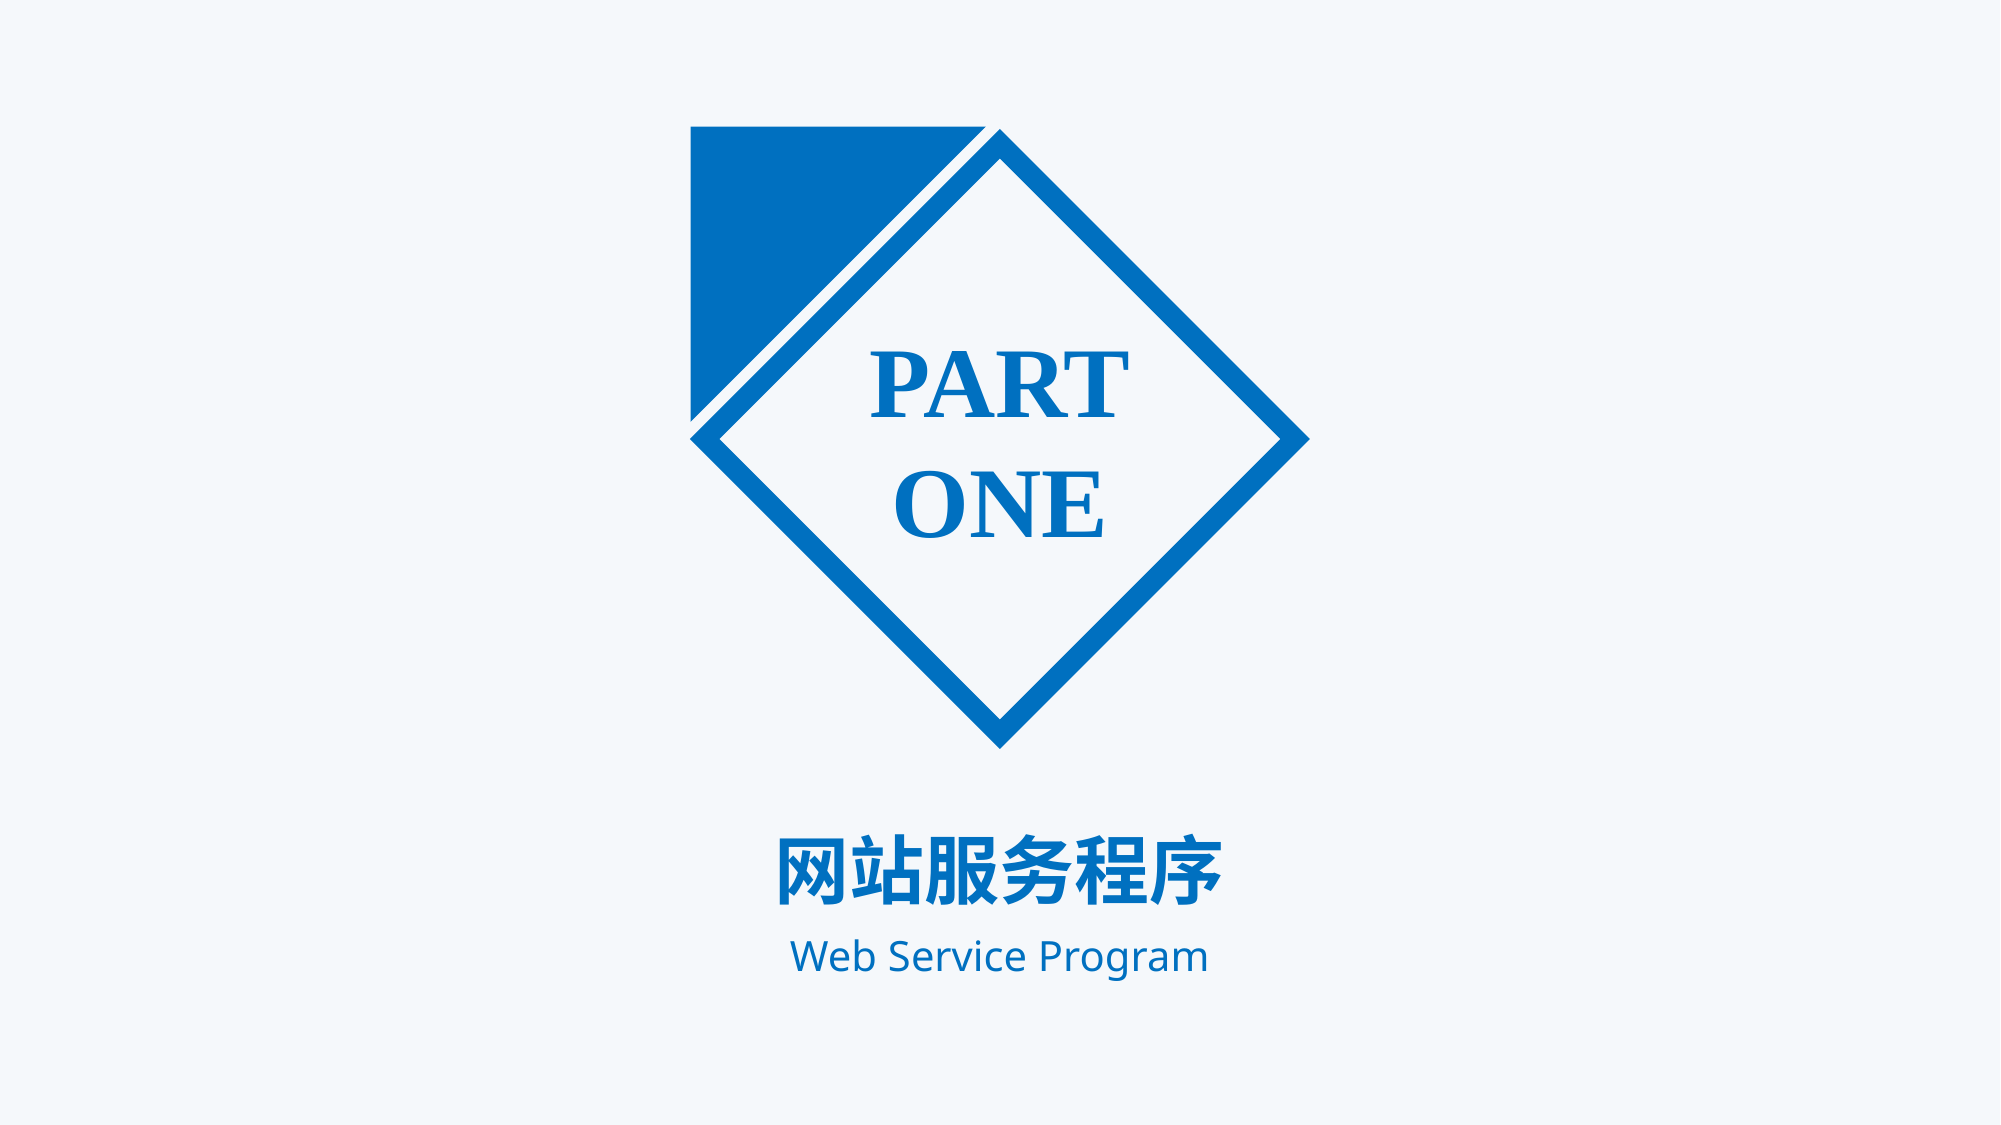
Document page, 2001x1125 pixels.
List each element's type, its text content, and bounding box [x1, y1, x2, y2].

text_box [832, 142, 1168, 310]
text_box Web Service Program [410, 922, 1589, 988]
text_box PART ONE [690, 310, 1310, 565]
text_box [689, 125, 989, 425]
text_box 网站服务程序 [553, 816, 1447, 922]
text_box [829, 565, 1171, 736]
